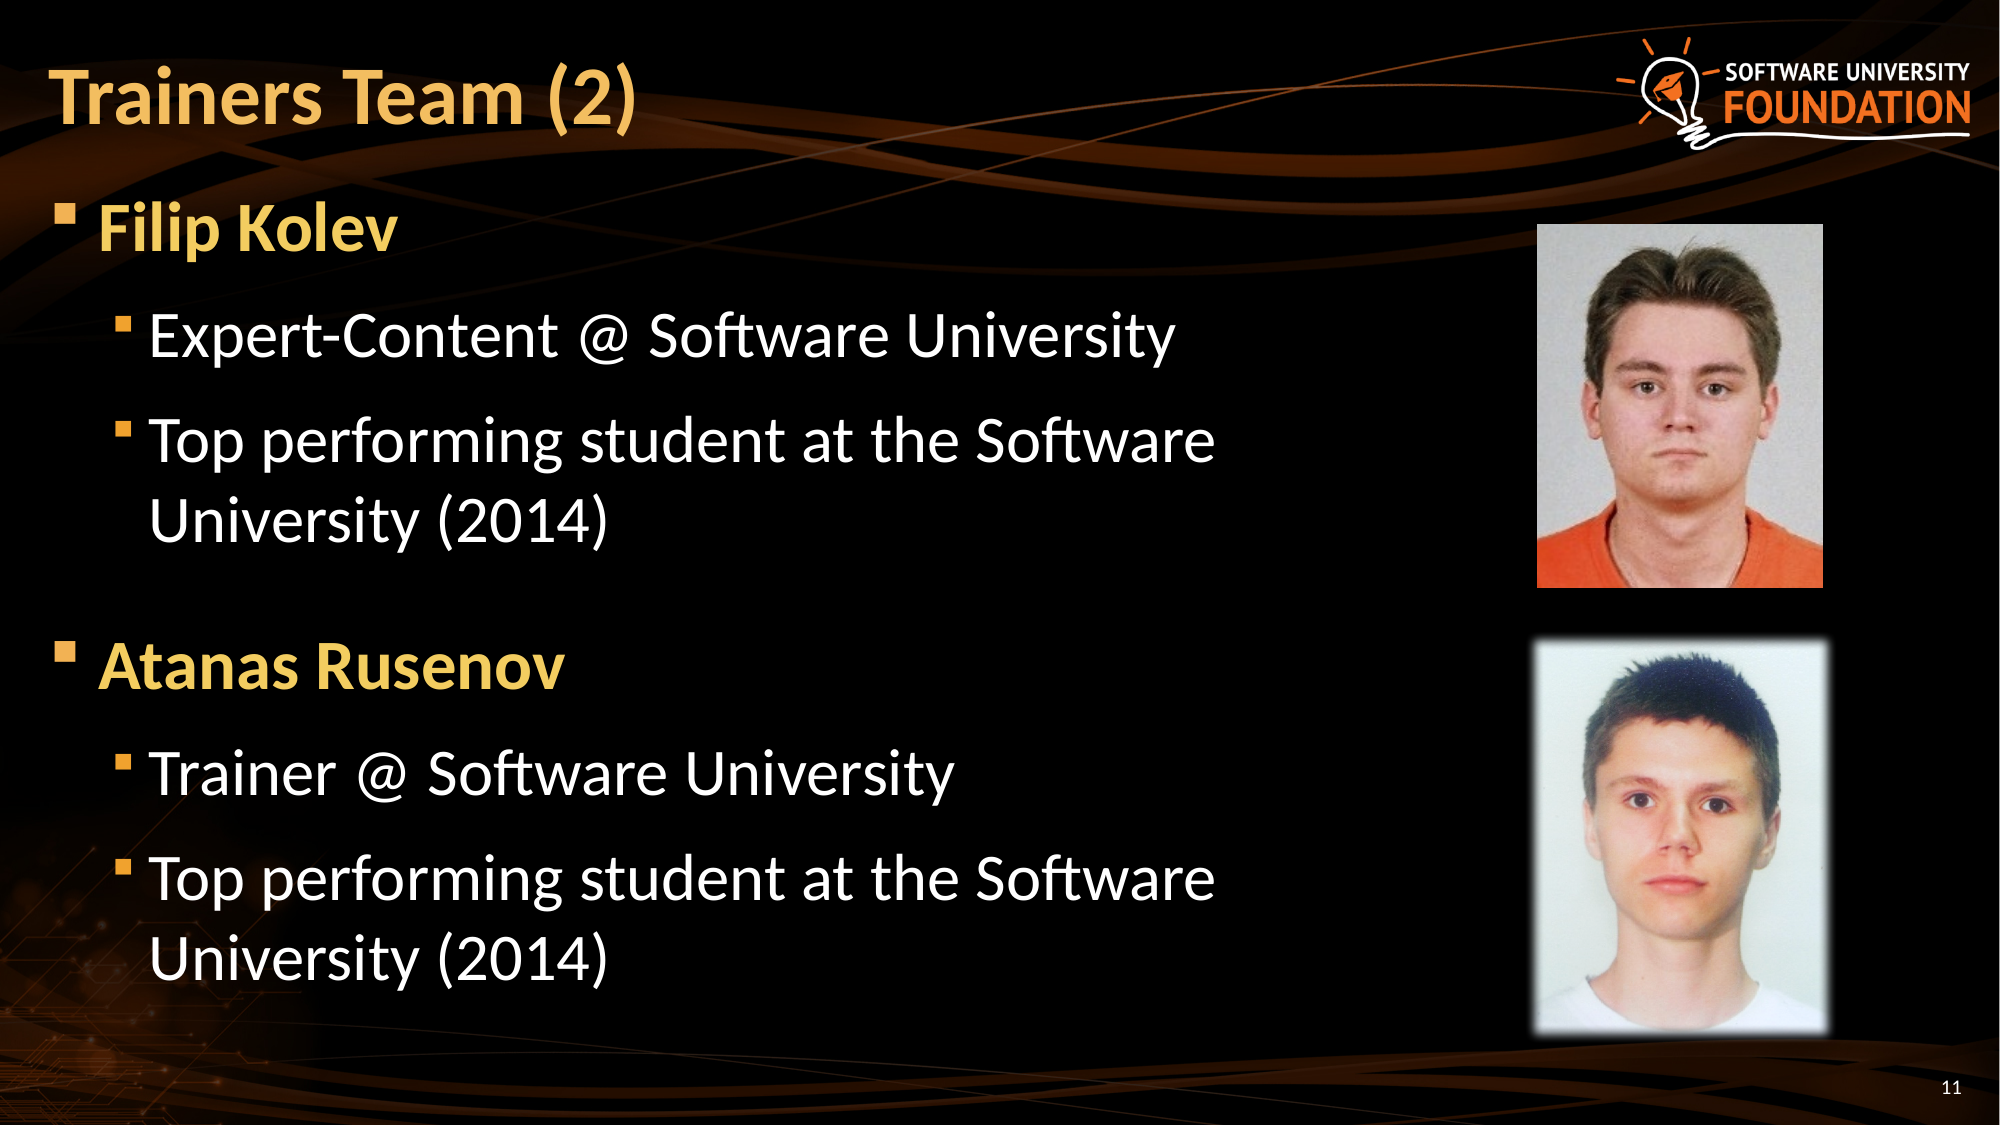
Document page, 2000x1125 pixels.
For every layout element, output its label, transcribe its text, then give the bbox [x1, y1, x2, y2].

picture [0, 0, 2000, 1125]
list Filip Kolev Expert-Content @ Software University Top performing student at the Software University (2014) Atanas Rusenov Trainer @ Software University Top performing student at the Software University (2014) [31, 189, 1475, 1103]
title Trainers Team (2) [30, 6, 1602, 189]
slide_number 11 [1897, 1070, 1968, 1103]
